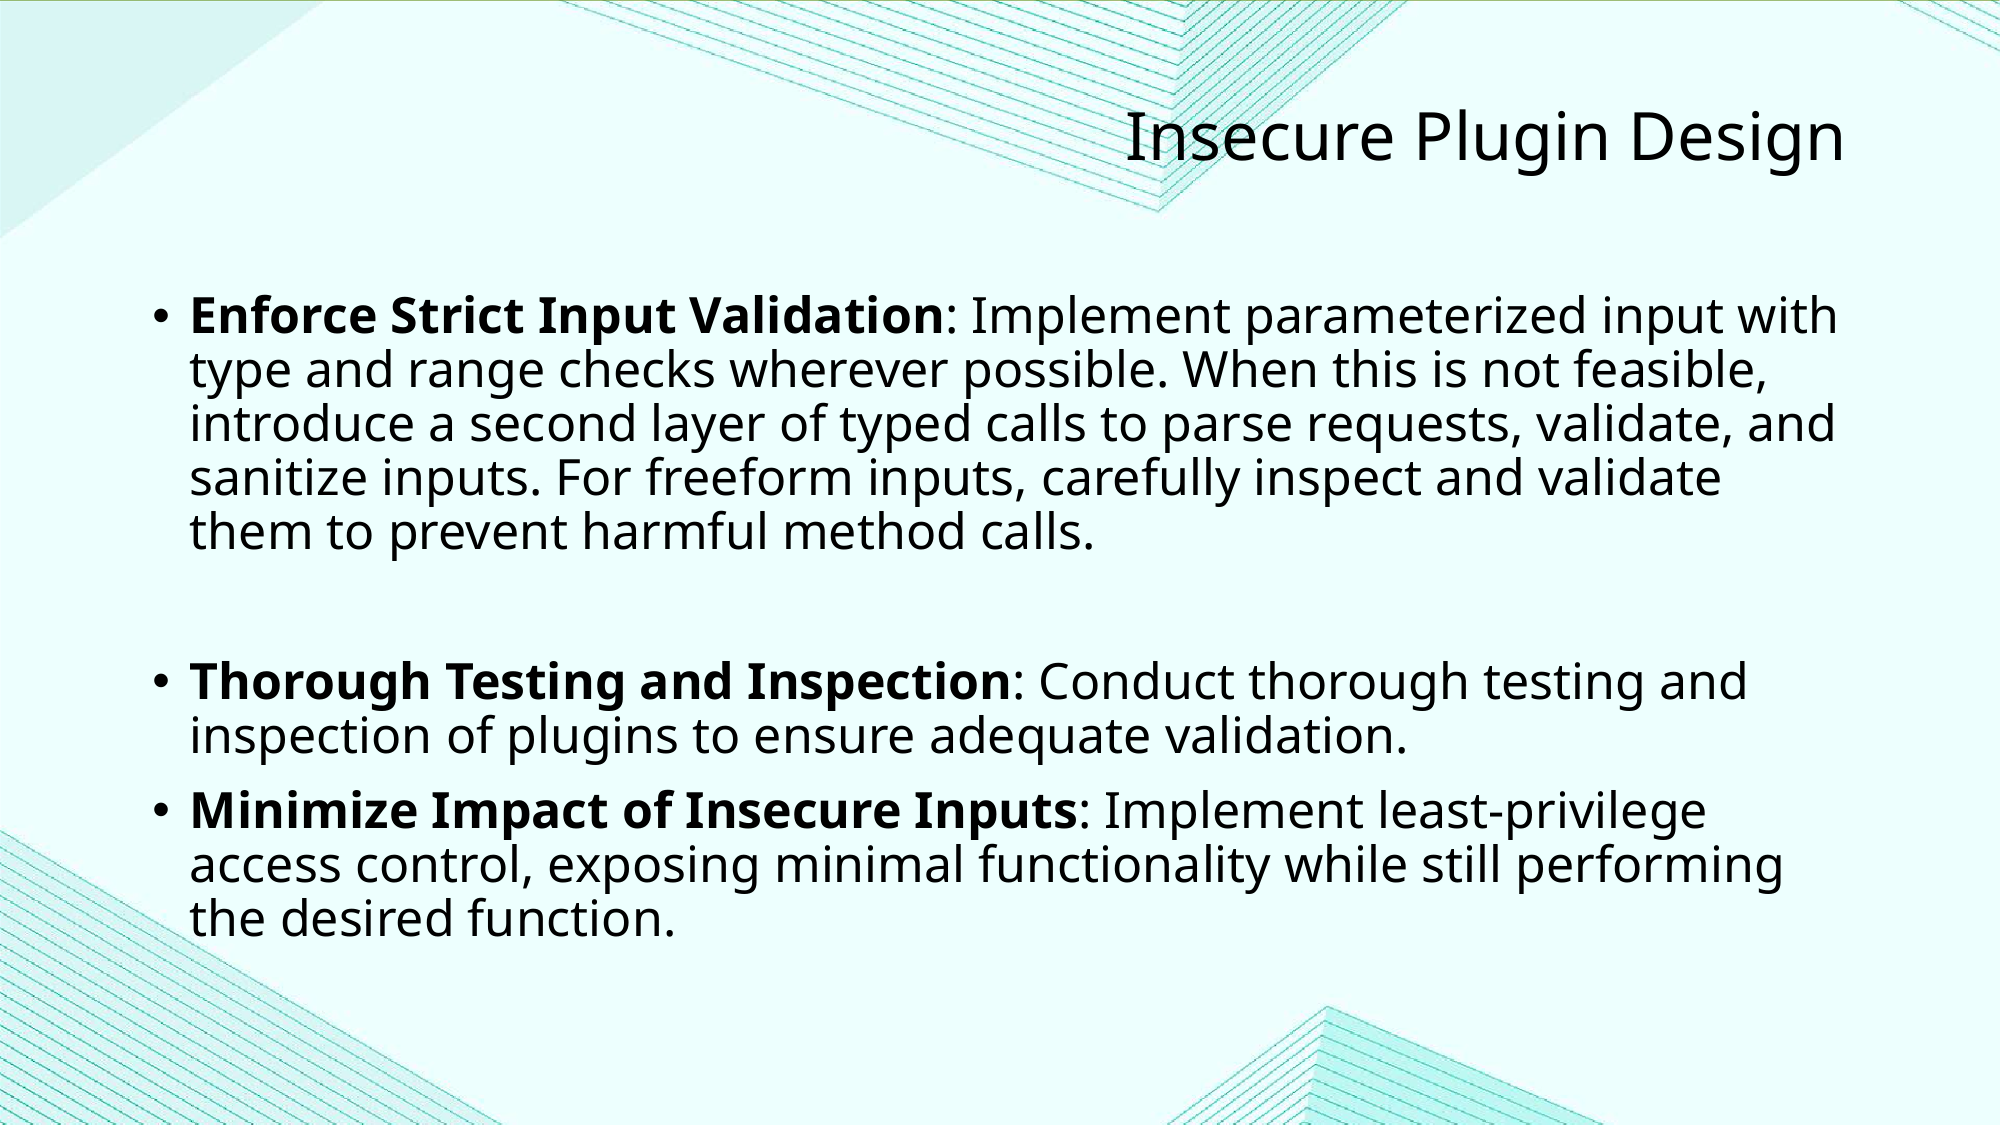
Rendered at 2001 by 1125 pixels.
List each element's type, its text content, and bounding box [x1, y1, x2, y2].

text_box Insecure Plugin Design [137, 86, 1863, 182]
picture [0, 0, 2000, 1125]
list Enforce Strict Input Validation: Implement parameterized input with type and range checks wherever possible. When this is not feasible, introduce a second layer of typed calls to parse requests, validate, and sanitize inputs. For freeform inputs, carefully inspect and validate them to prevent harmful method calls. Thorough Testing and Inspection: Conduct thorough testing and inspection of plugins to ensure adequate validation. Minimize Impact of Insecure Inputs: Implement least-privilege access control, exposing minimal functionality while still performing the desired function. [137, 202, 1863, 1019]
